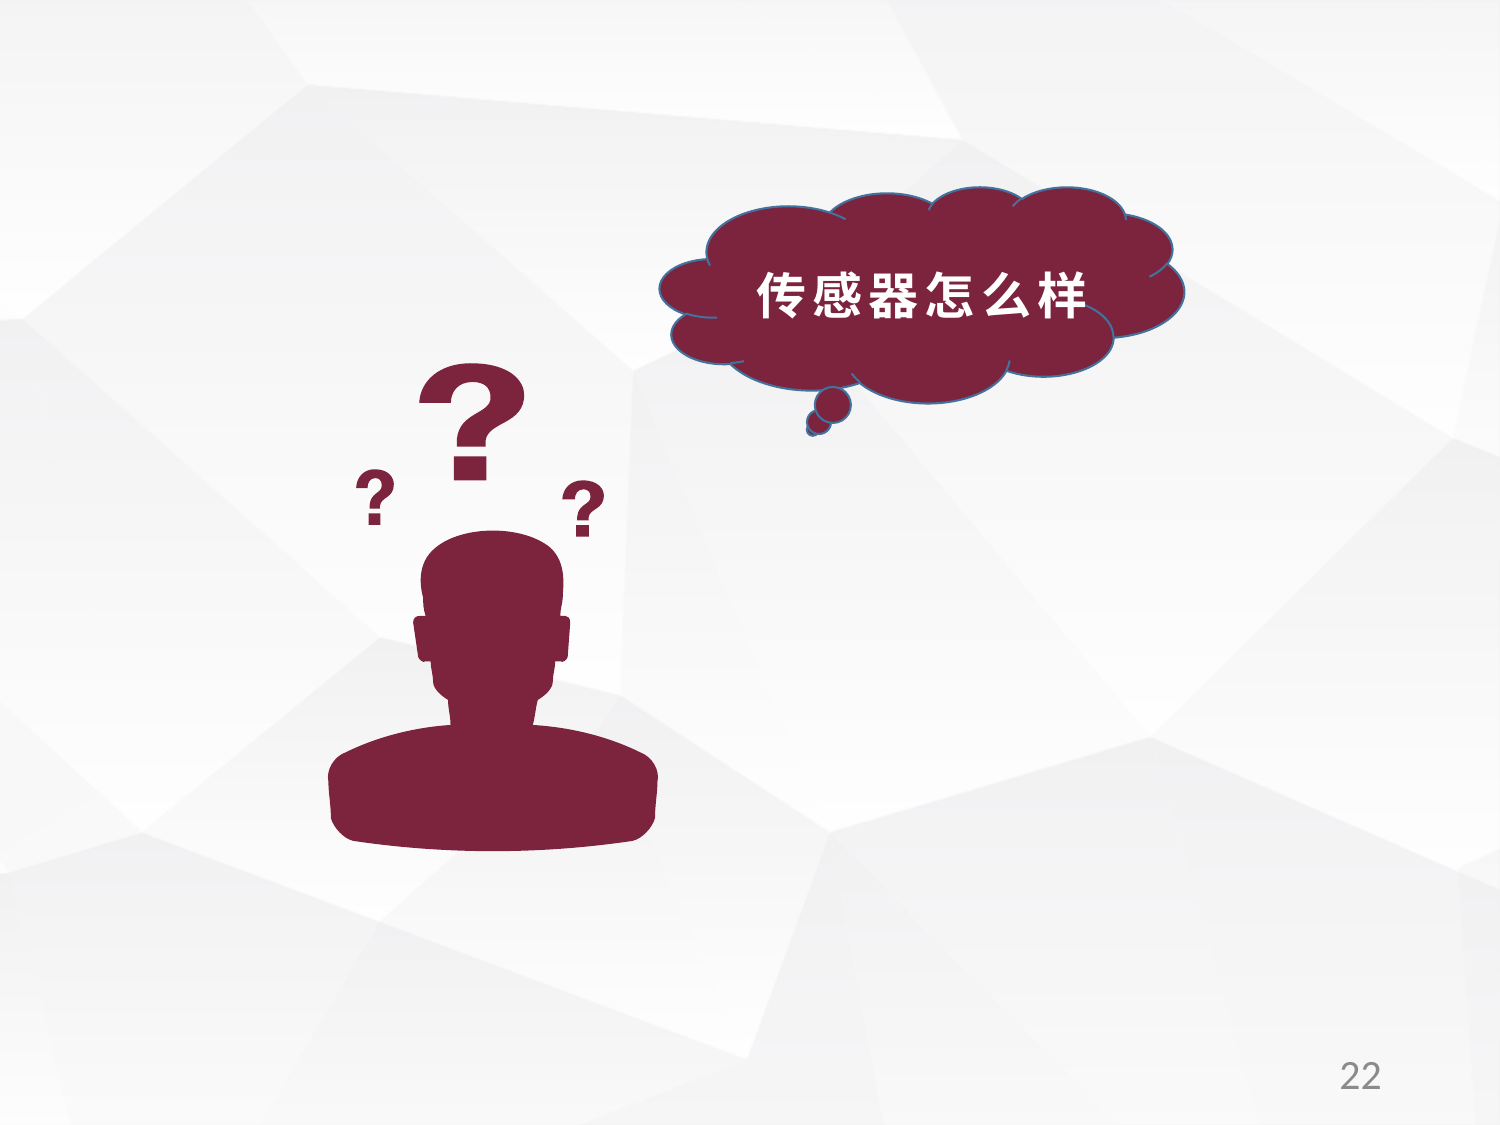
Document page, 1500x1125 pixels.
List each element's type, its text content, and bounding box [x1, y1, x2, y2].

text_box [658, 186, 1186, 437]
picture [0, 0, 1500, 1125]
text_box [453, 456, 487, 481]
text_box 传感器怎么样 [741, 256, 1103, 332]
text_box [327, 530, 658, 852]
text_box [562, 480, 604, 521]
text_box [576, 525, 589, 537]
text_box [356, 469, 394, 509]
text_box [419, 363, 525, 447]
text_box [368, 513, 381, 525]
slide_number 22 [1059, 1042, 1397, 1103]
